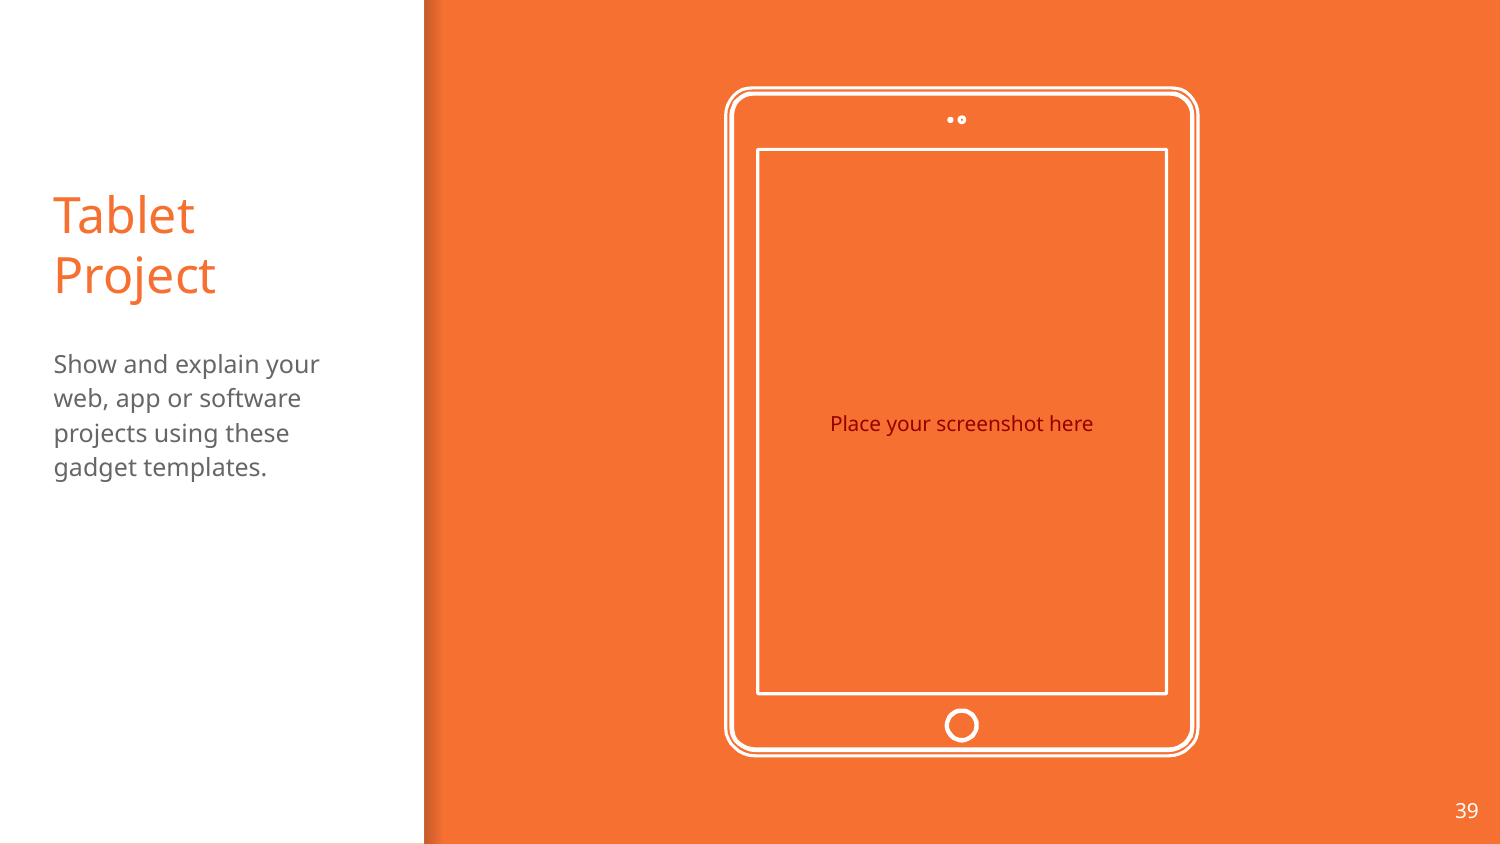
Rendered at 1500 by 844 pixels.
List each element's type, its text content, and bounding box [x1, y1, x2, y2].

list Show and explain your web, app or software projects using these gadget templates. [38, 328, 375, 748]
title Tablet Project [38, 94, 375, 319]
slide_number 39 [1403, 779, 1494, 844]
text_box [725, 87, 1199, 756]
text_box Place your screenshot here [757, 149, 1167, 697]
